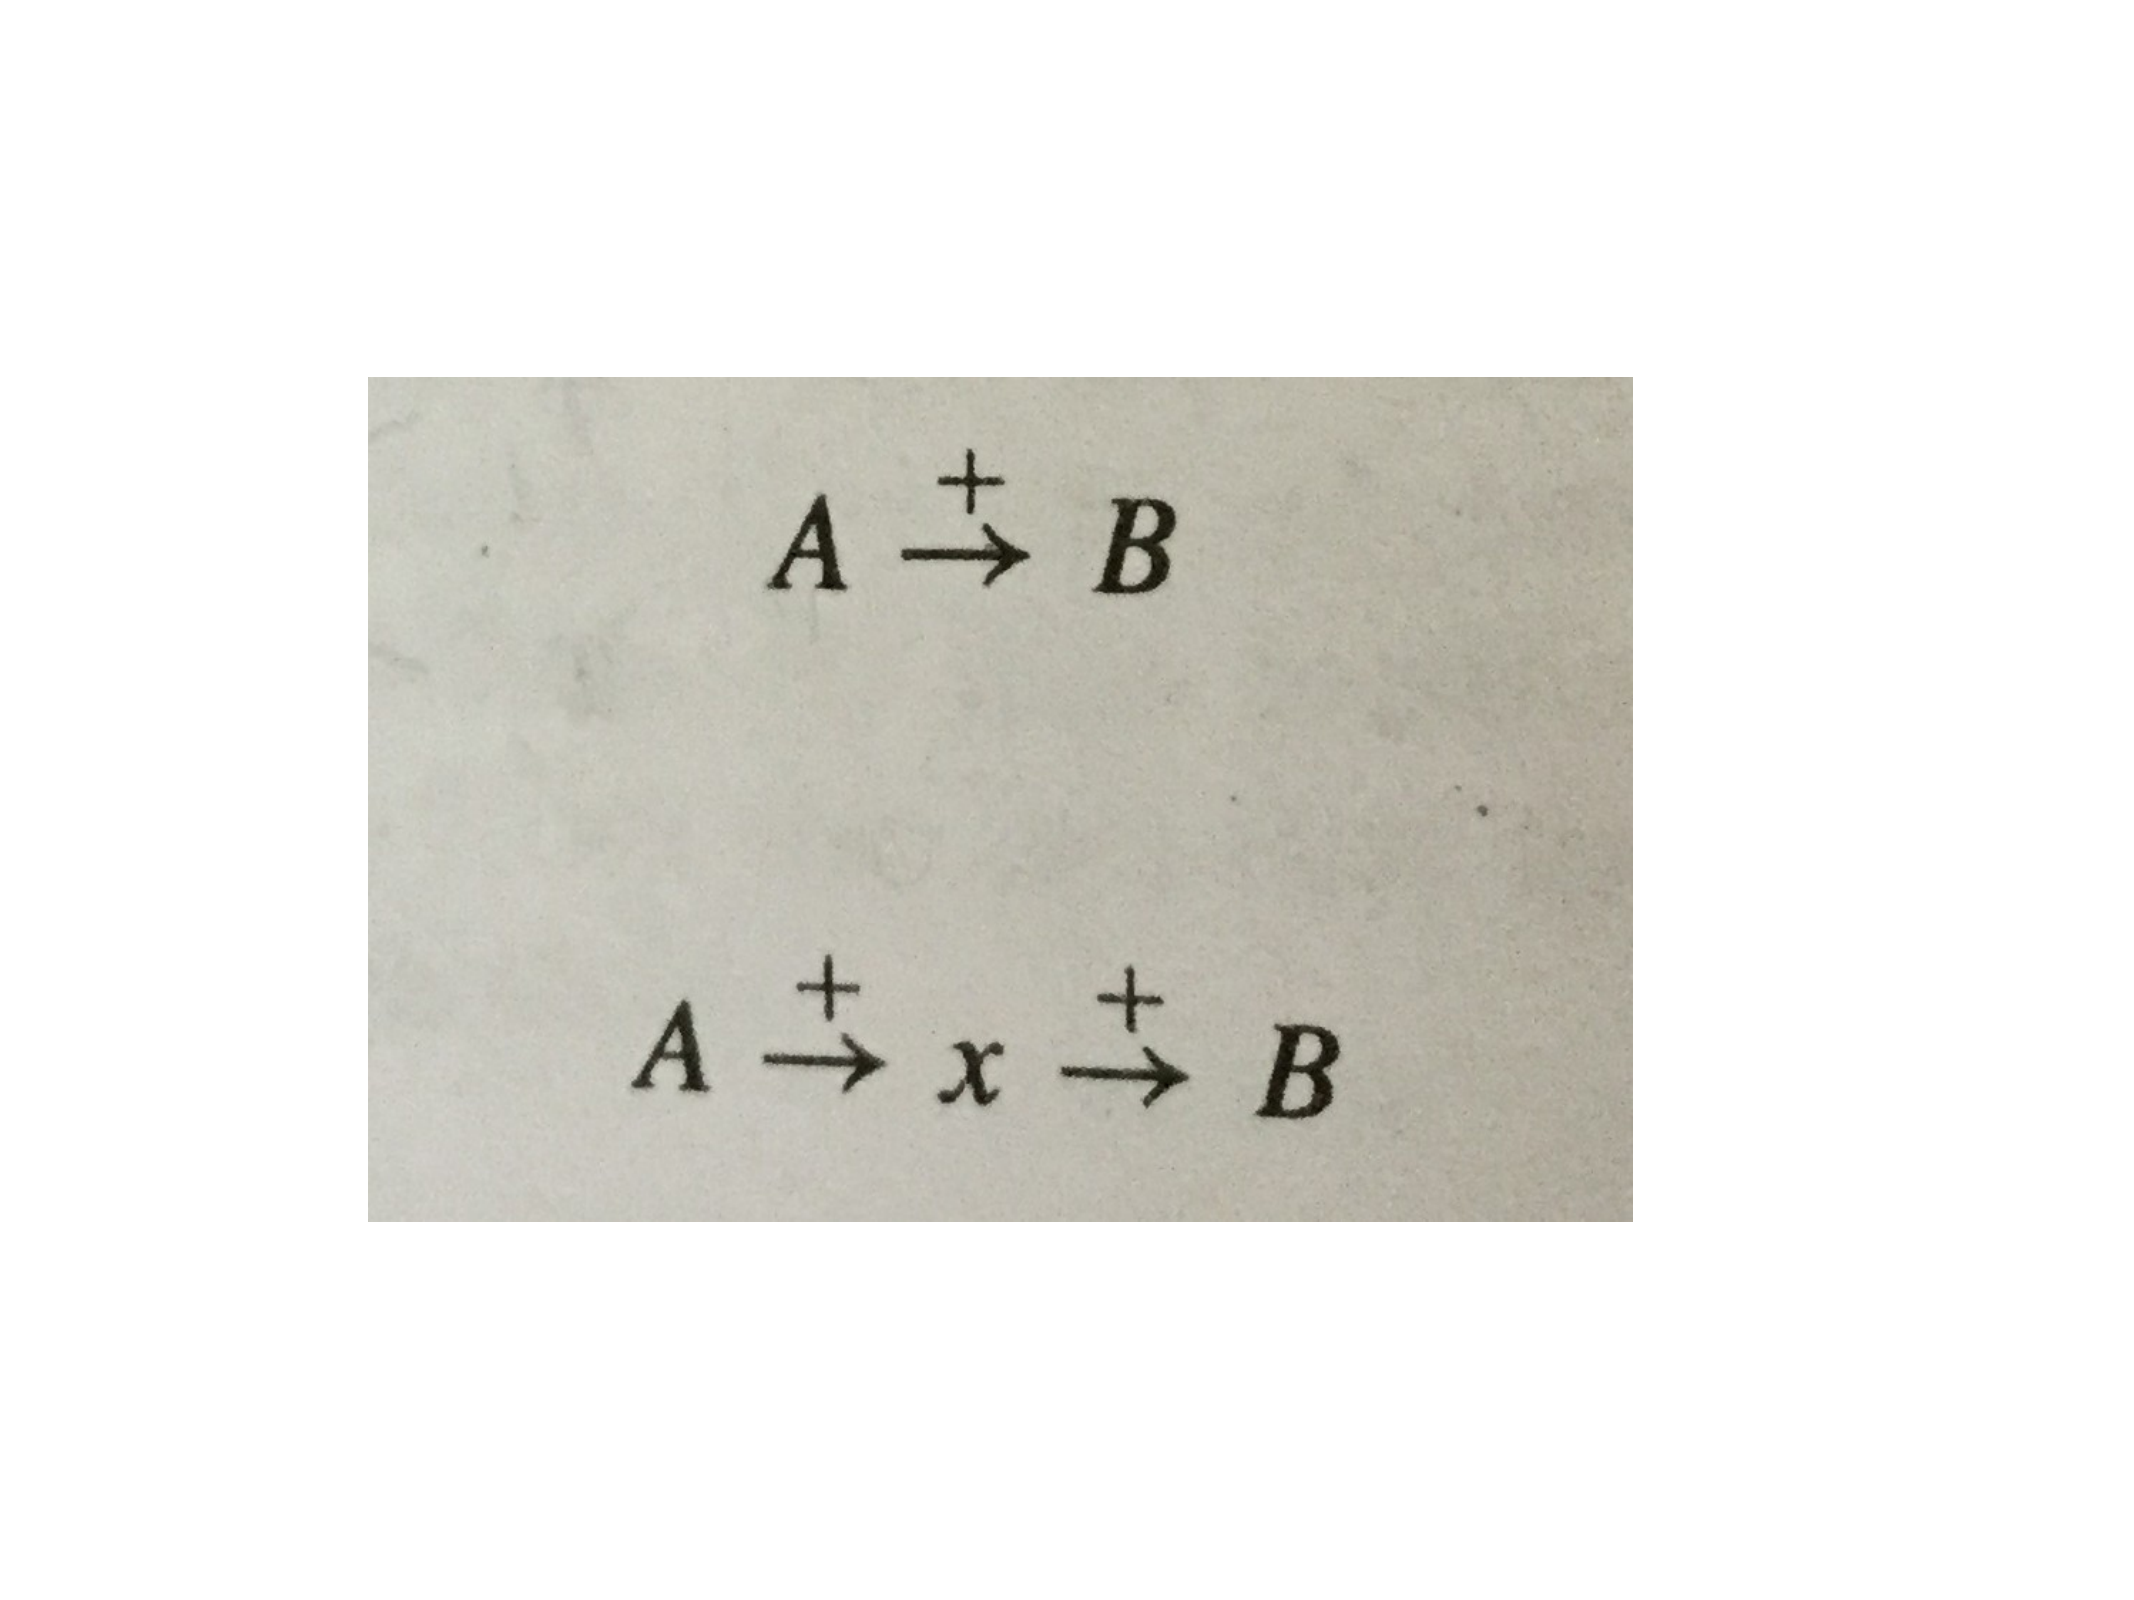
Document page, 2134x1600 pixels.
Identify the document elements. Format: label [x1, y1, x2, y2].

picture [368, 377, 1633, 1223]
